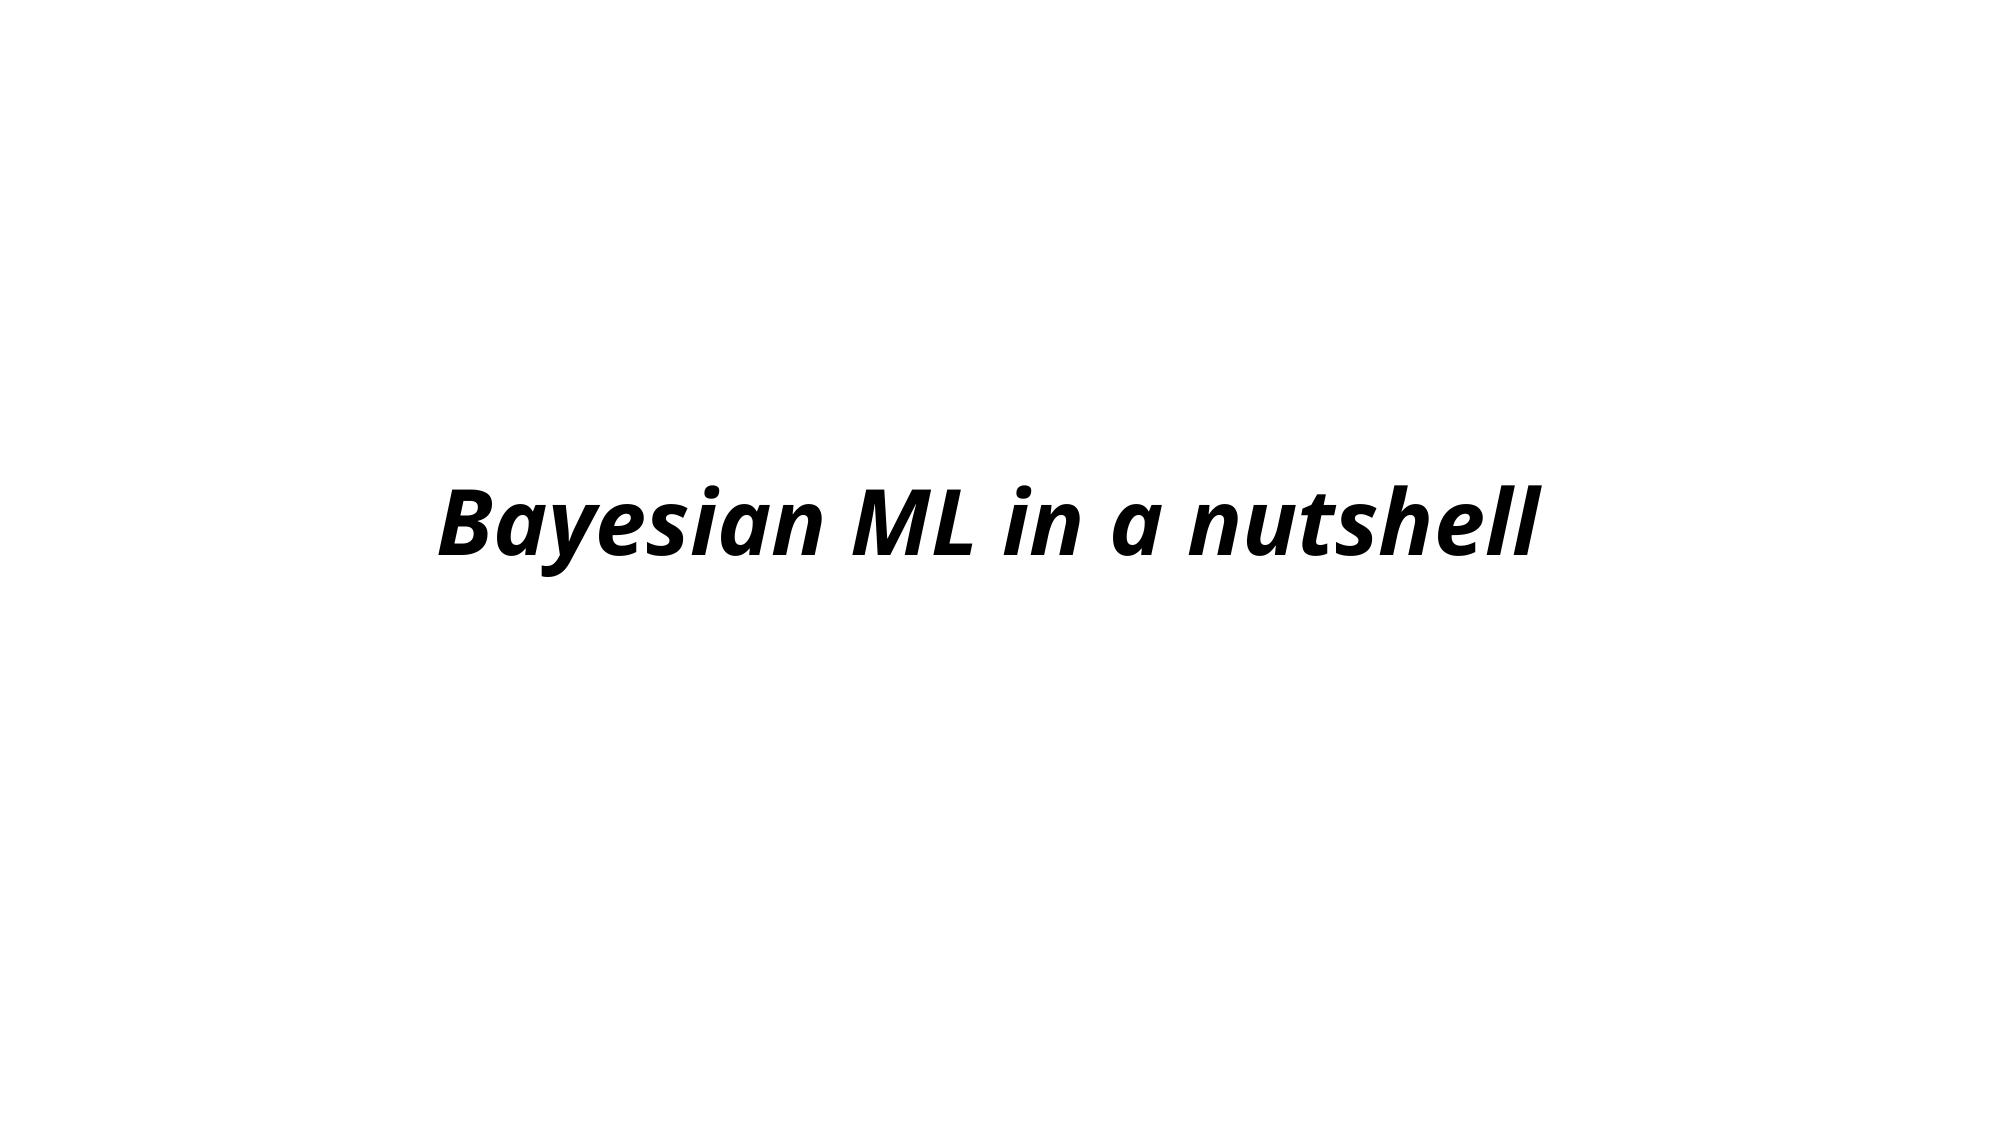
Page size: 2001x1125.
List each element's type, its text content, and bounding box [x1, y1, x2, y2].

title Bayesian ML in a nutshell [126, 417, 1852, 635]
